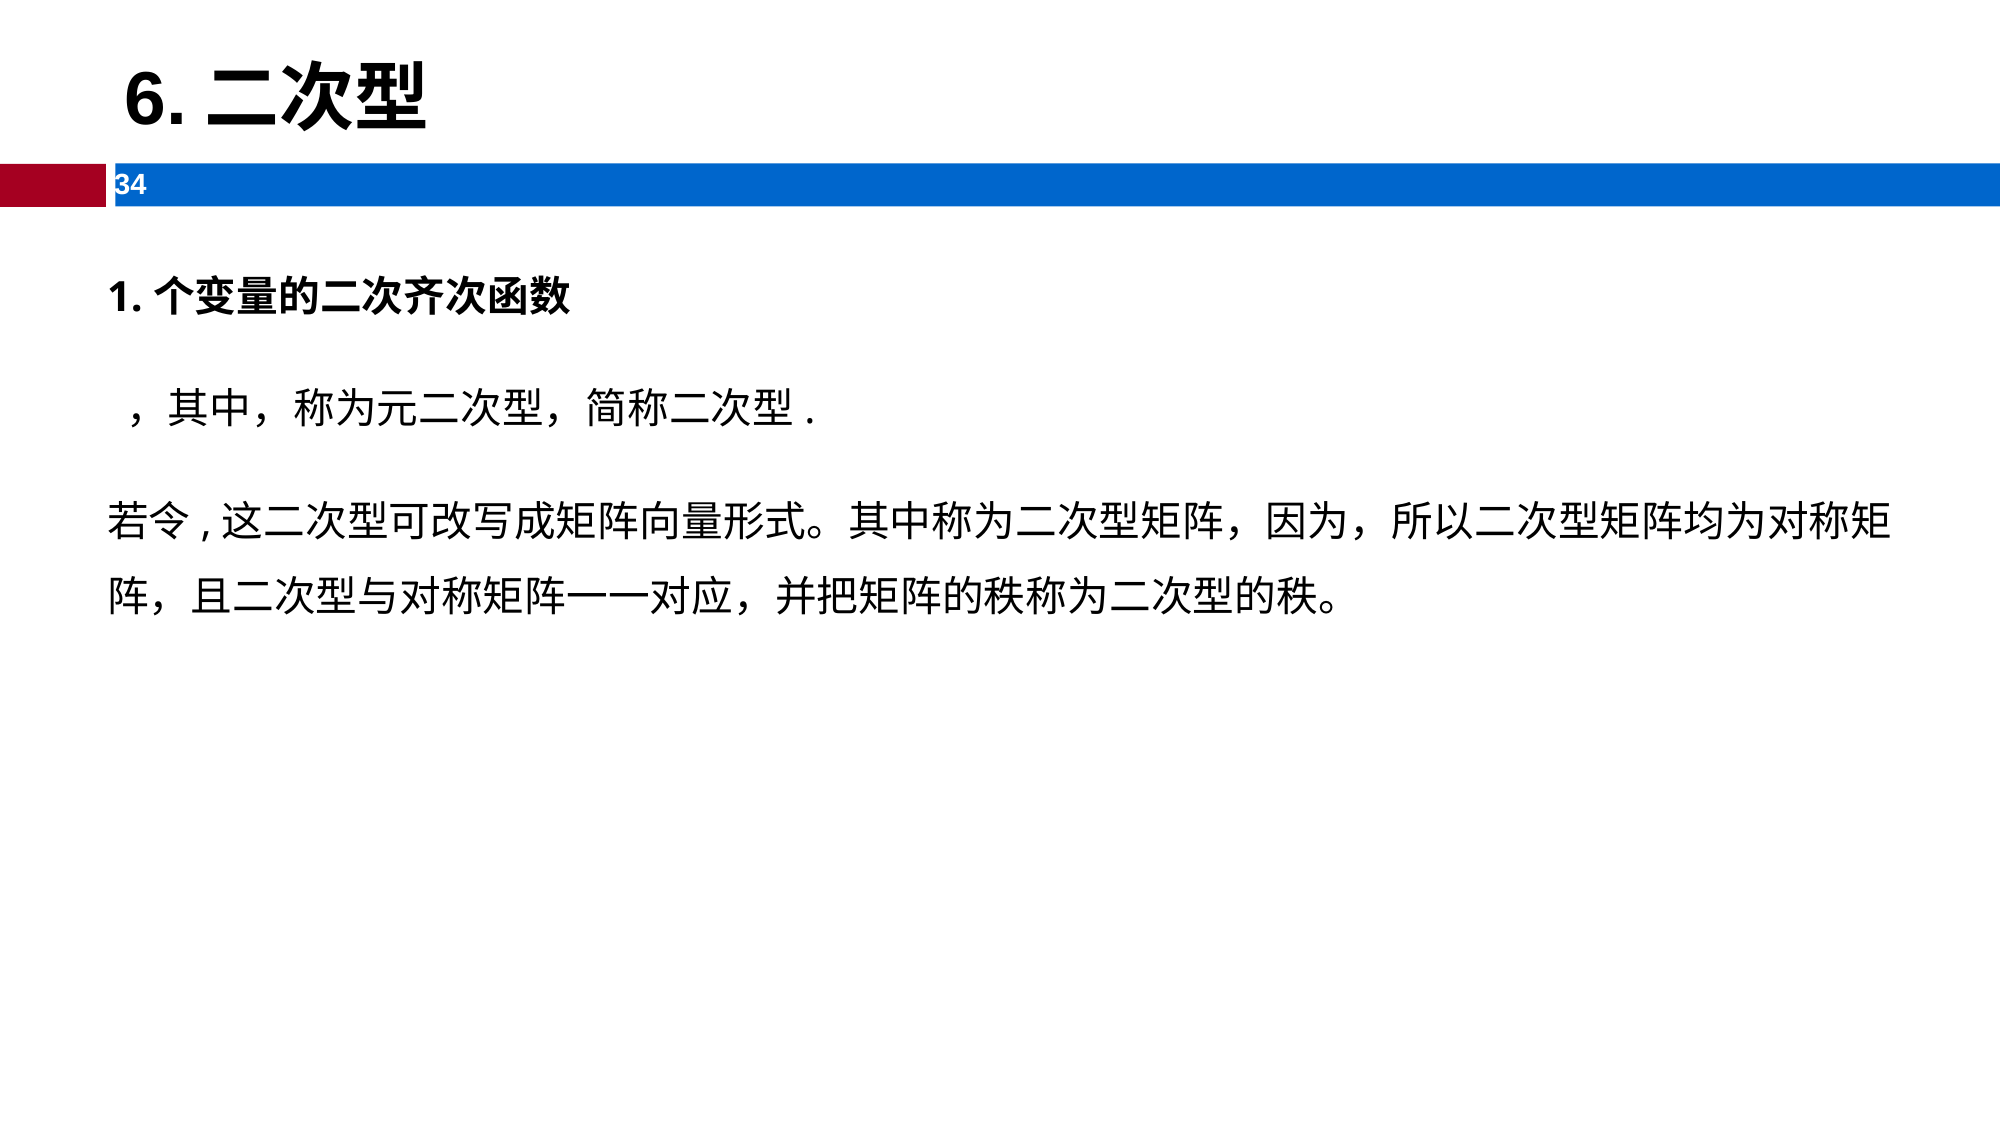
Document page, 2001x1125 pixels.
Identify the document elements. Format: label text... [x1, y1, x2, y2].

title 6.二次型 [109, 38, 1080, 150]
